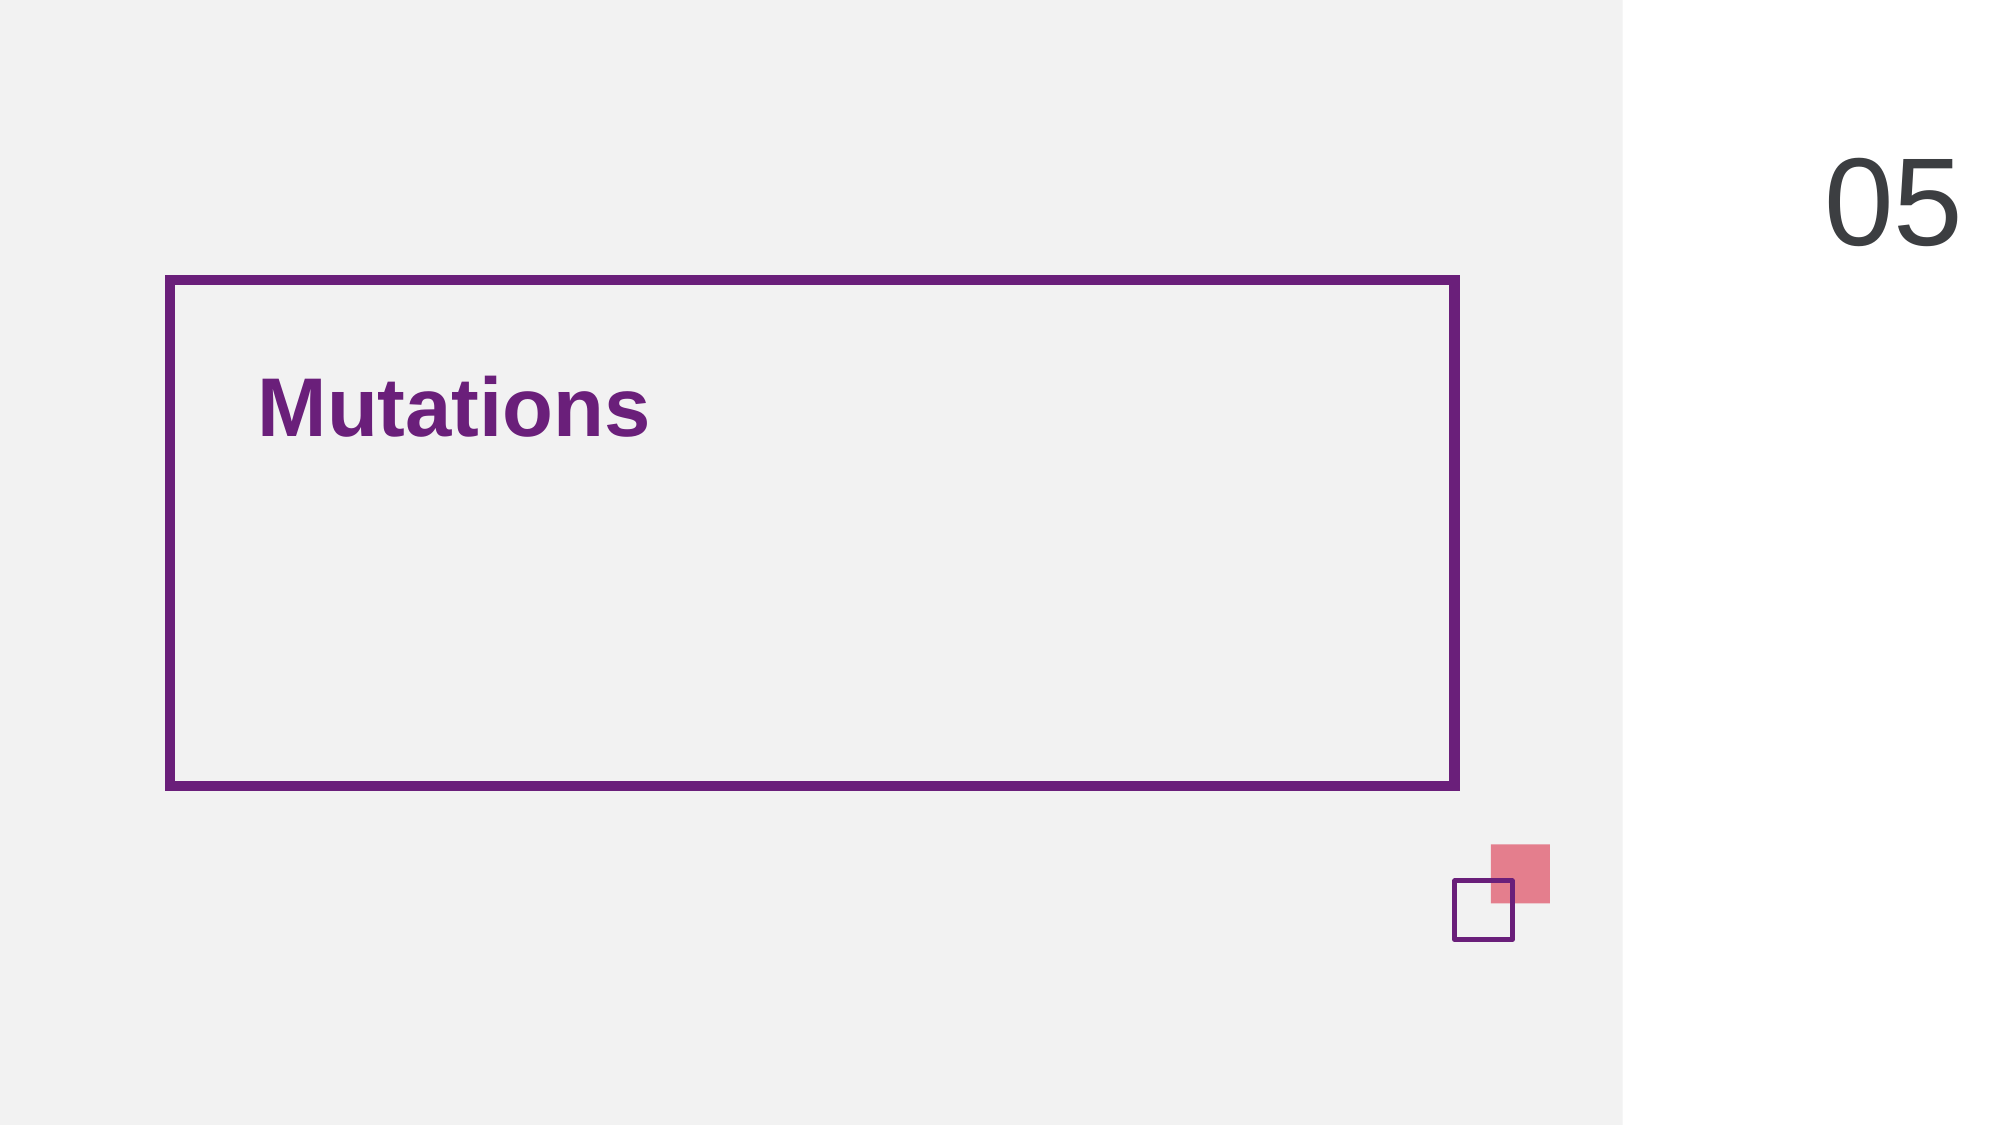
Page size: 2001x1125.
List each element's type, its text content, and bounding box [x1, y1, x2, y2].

list Mutations [242, 357, 1382, 704]
list 05 [1707, 36, 1979, 280]
